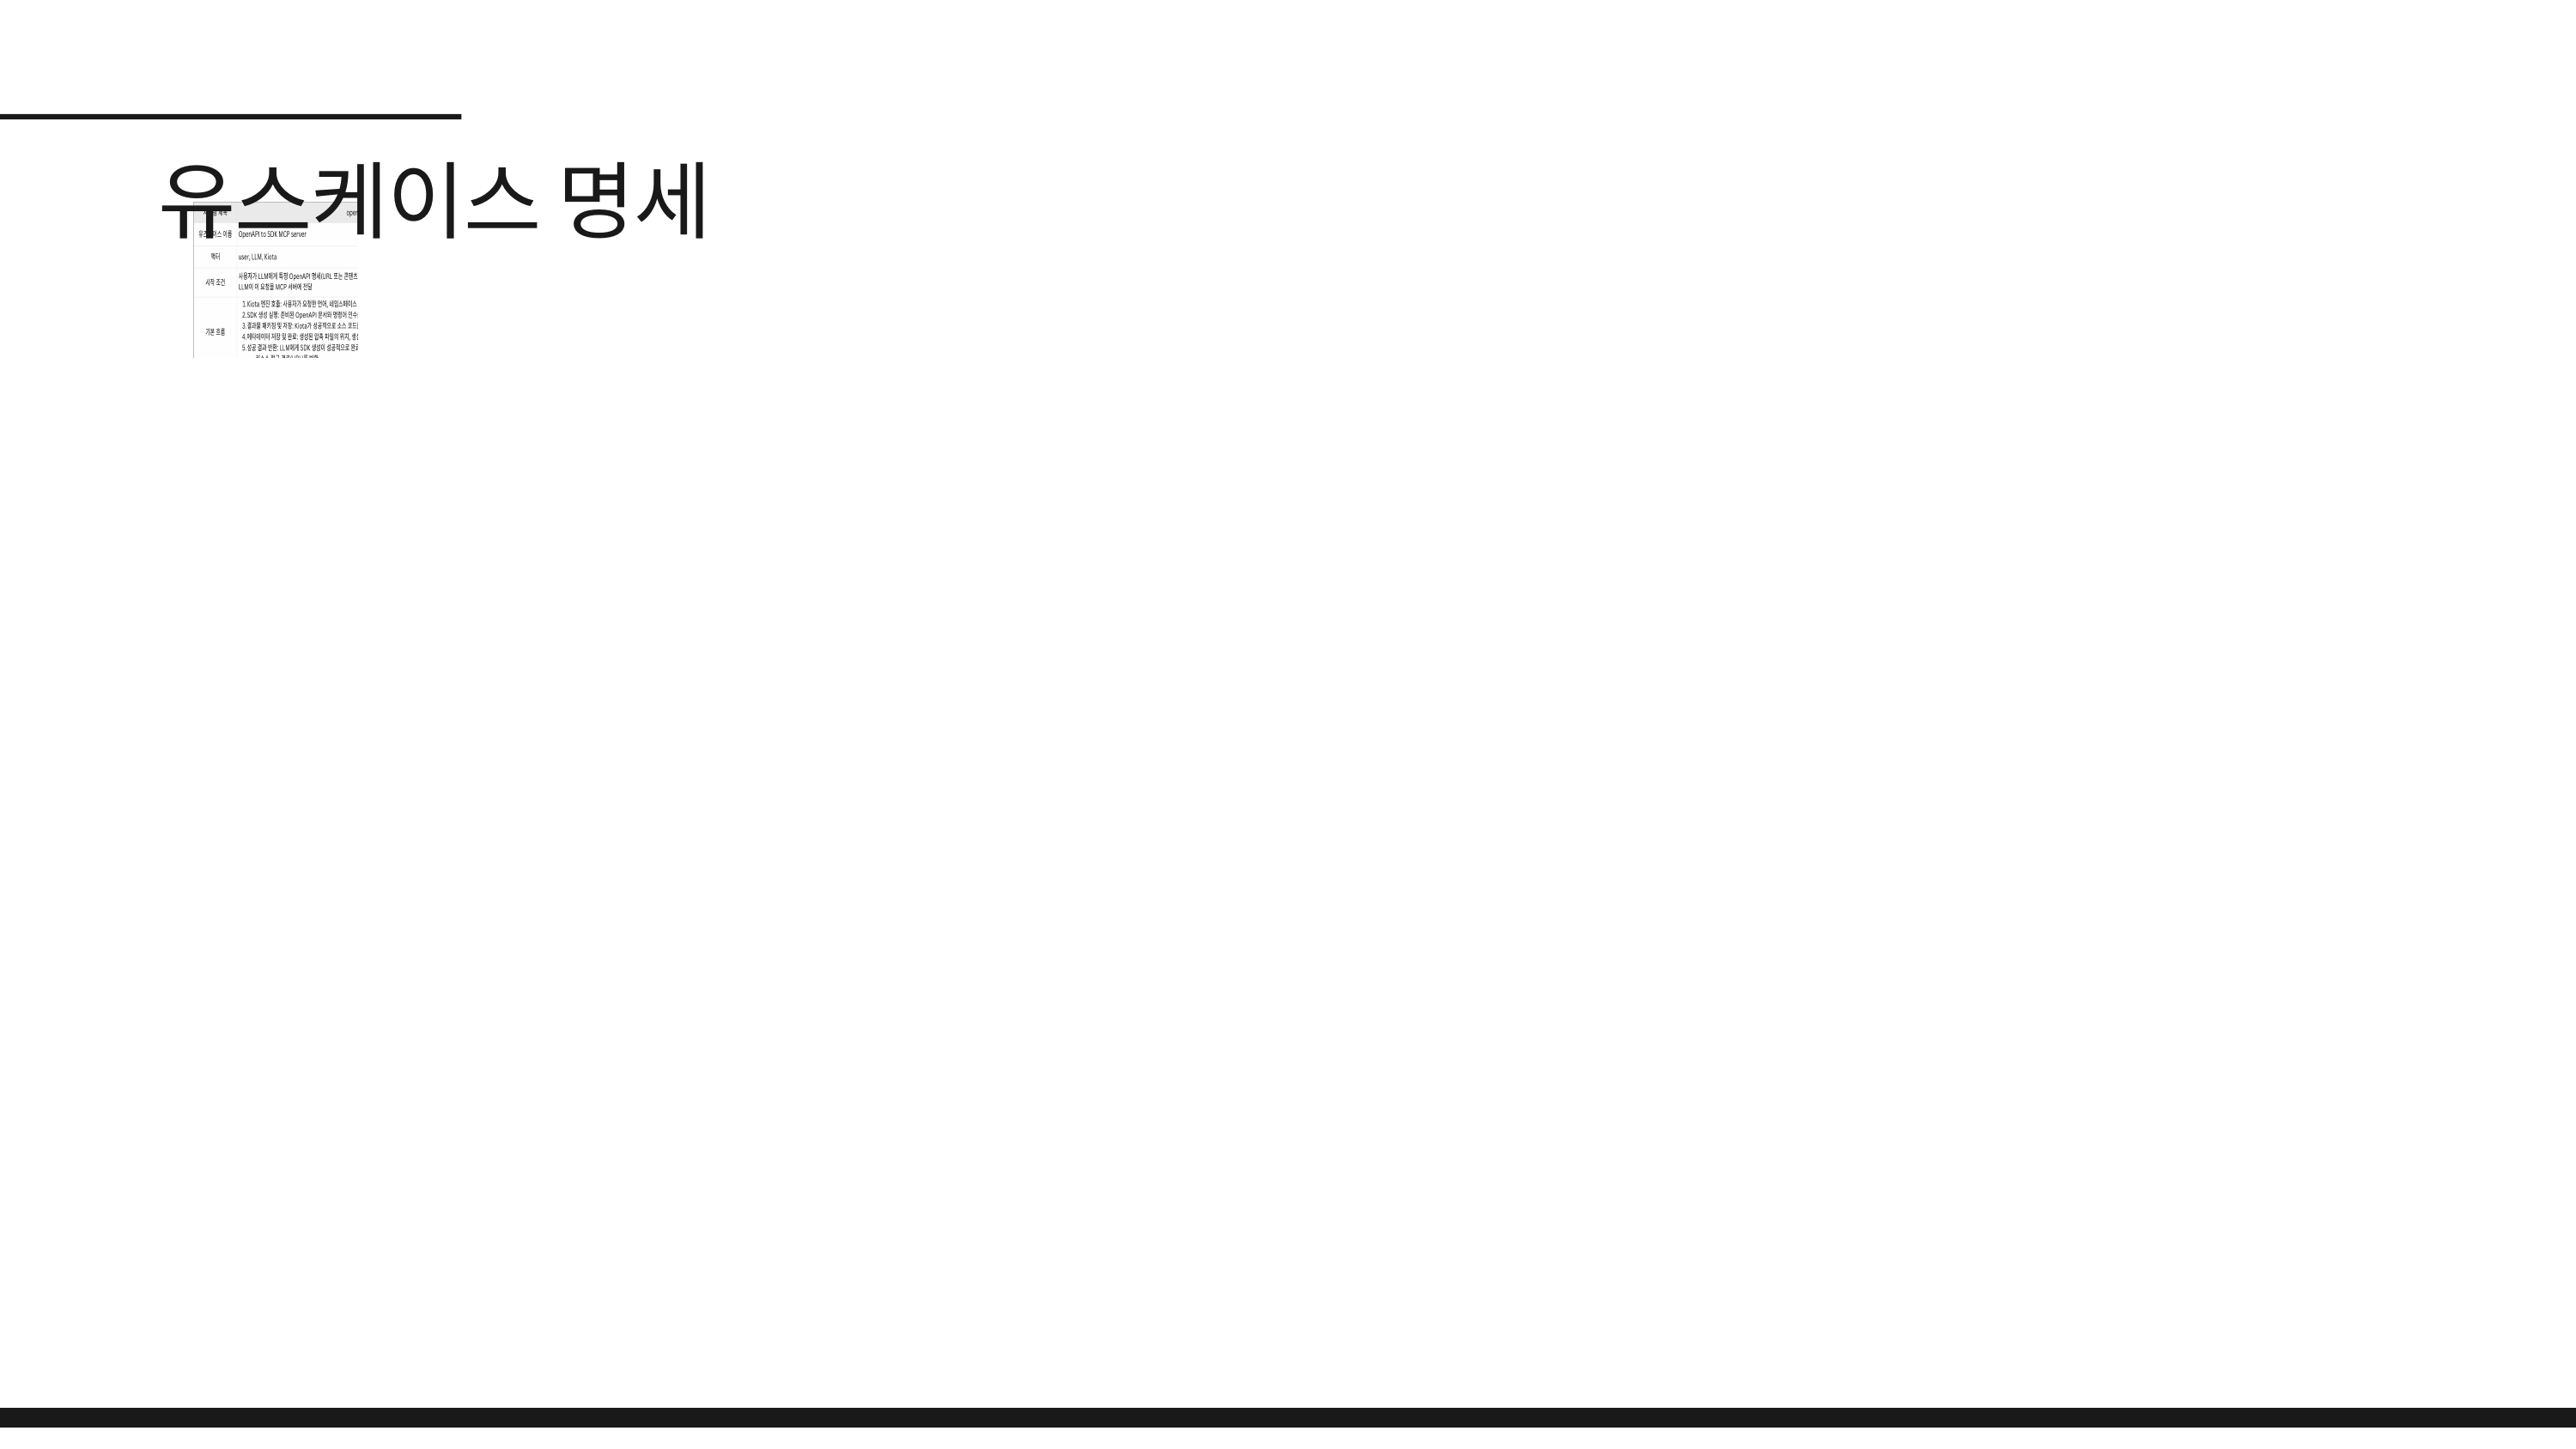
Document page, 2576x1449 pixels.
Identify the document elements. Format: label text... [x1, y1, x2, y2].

picture [179, 250, 358, 270]
text_box 유스케이스 명세 [158, 131, 1139, 250]
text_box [0, 1409, 2576, 1427]
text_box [158, 270, 1228, 873]
